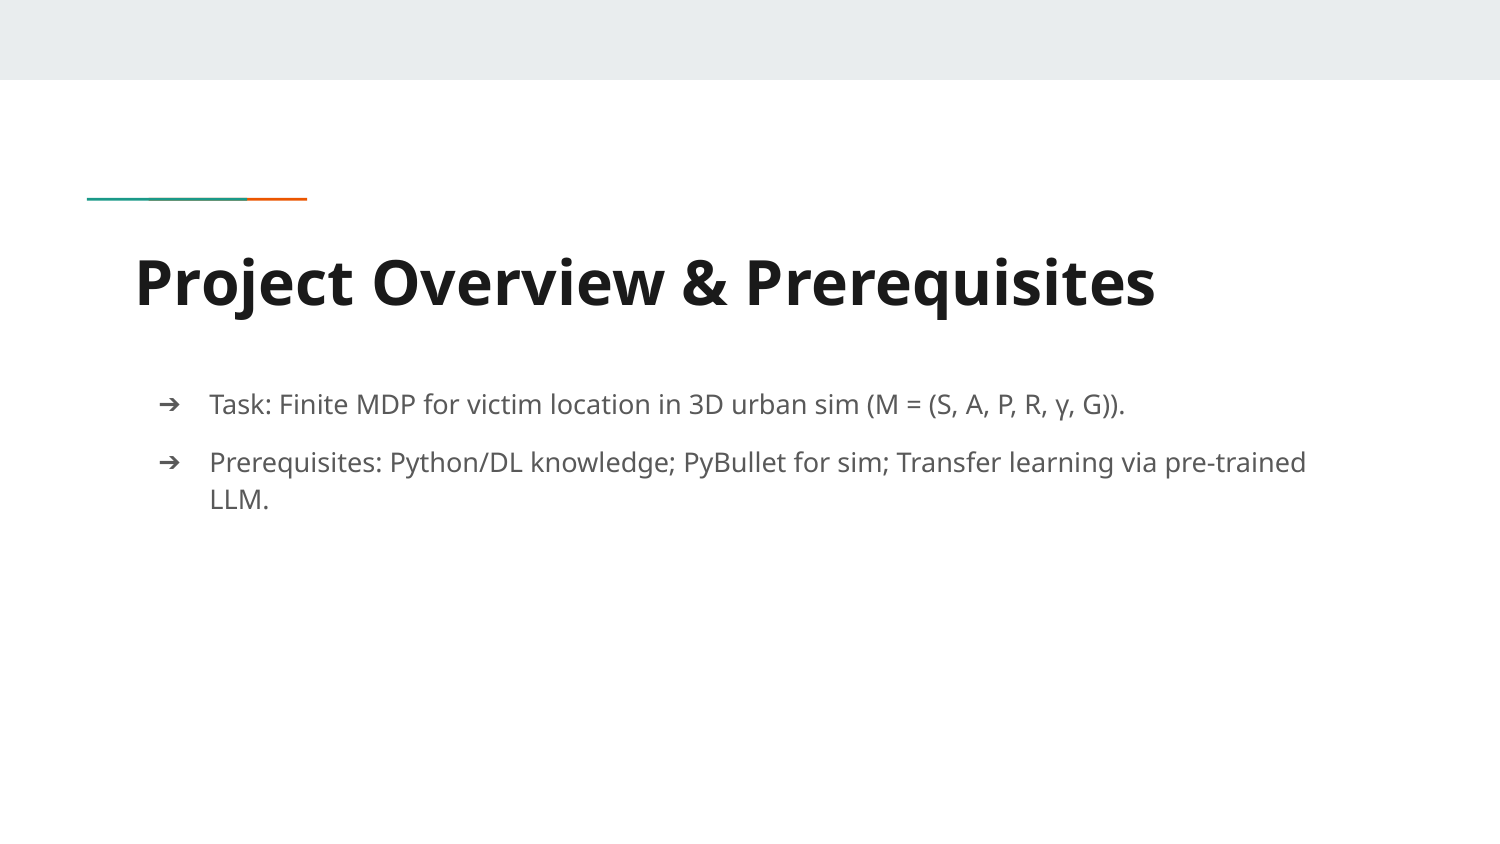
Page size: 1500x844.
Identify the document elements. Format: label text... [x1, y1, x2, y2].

title Project Overview & Prerequisites [119, 216, 1381, 341]
list Task: Finite MDP for victim location in 3D urban sim (M = (S, A, P, R, γ, G)). Prerequisites: Python/DL knowledge; PyBullet for sim; Transfer learning via pre-trained LLM. [119, 367, 1381, 530]
